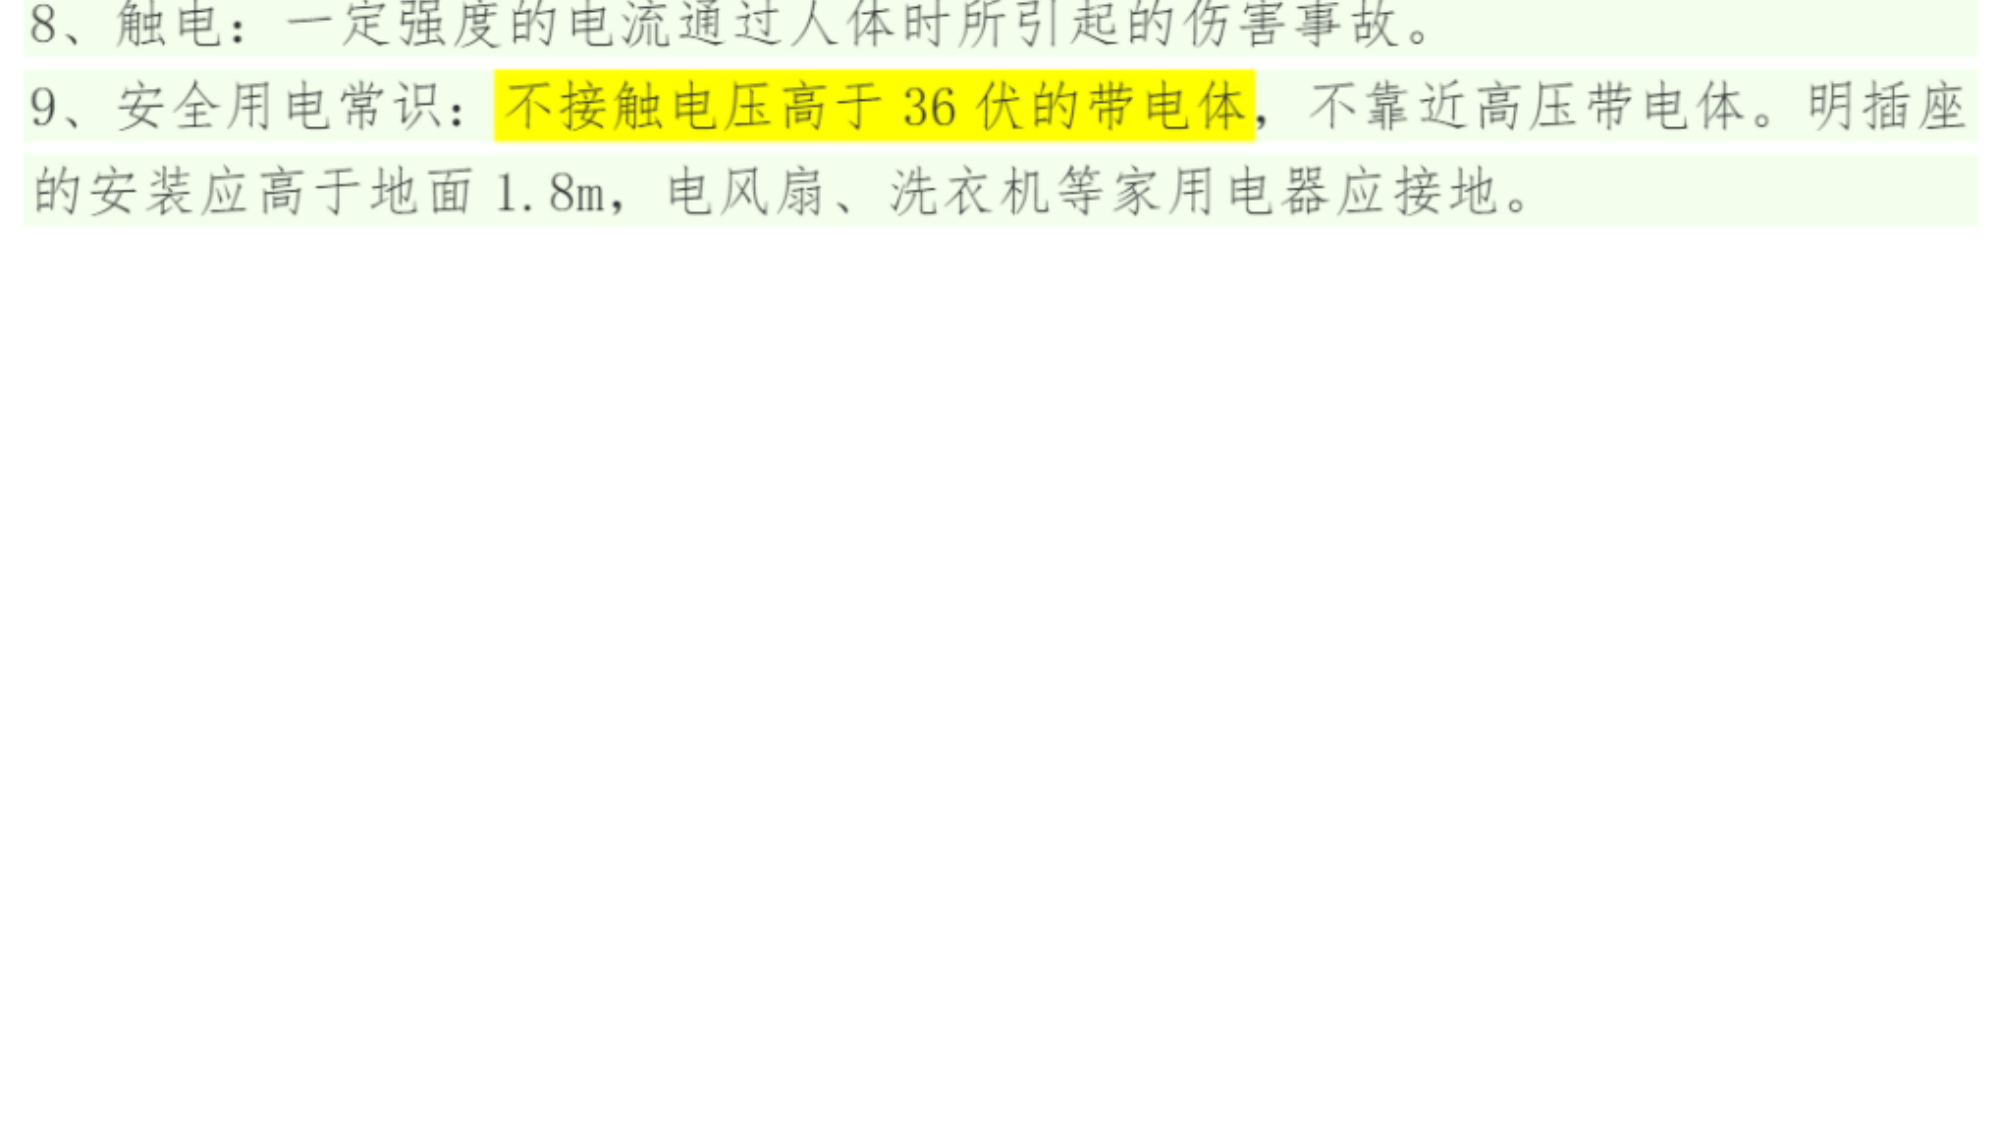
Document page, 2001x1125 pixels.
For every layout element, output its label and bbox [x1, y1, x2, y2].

picture [0, 0, 2000, 234]
